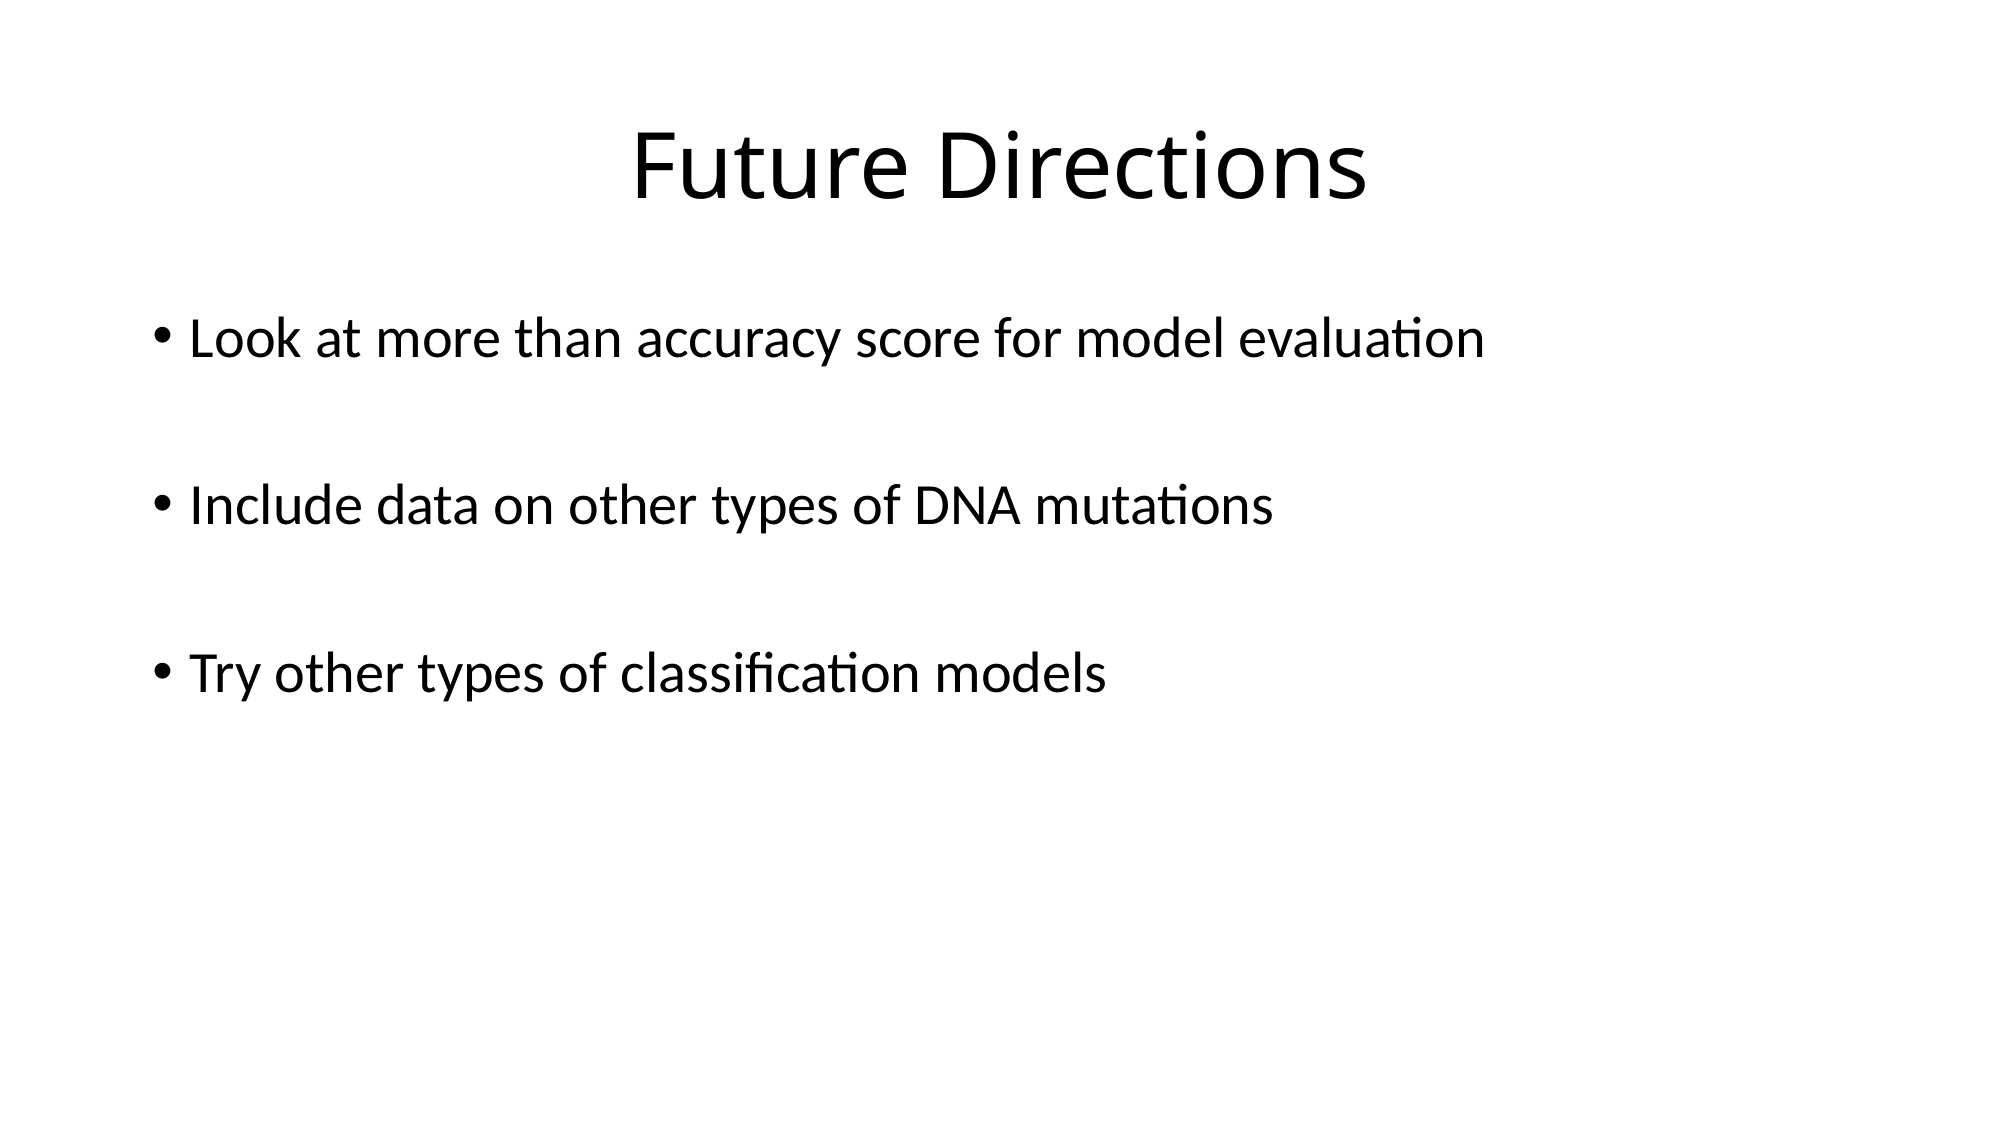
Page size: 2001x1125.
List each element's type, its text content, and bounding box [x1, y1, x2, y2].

title Future Directions [137, 59, 1863, 278]
list Look at more than accuracy score for model evaluation Include data on other types of DNA mutations Try other types of classification models [137, 299, 1863, 1014]
